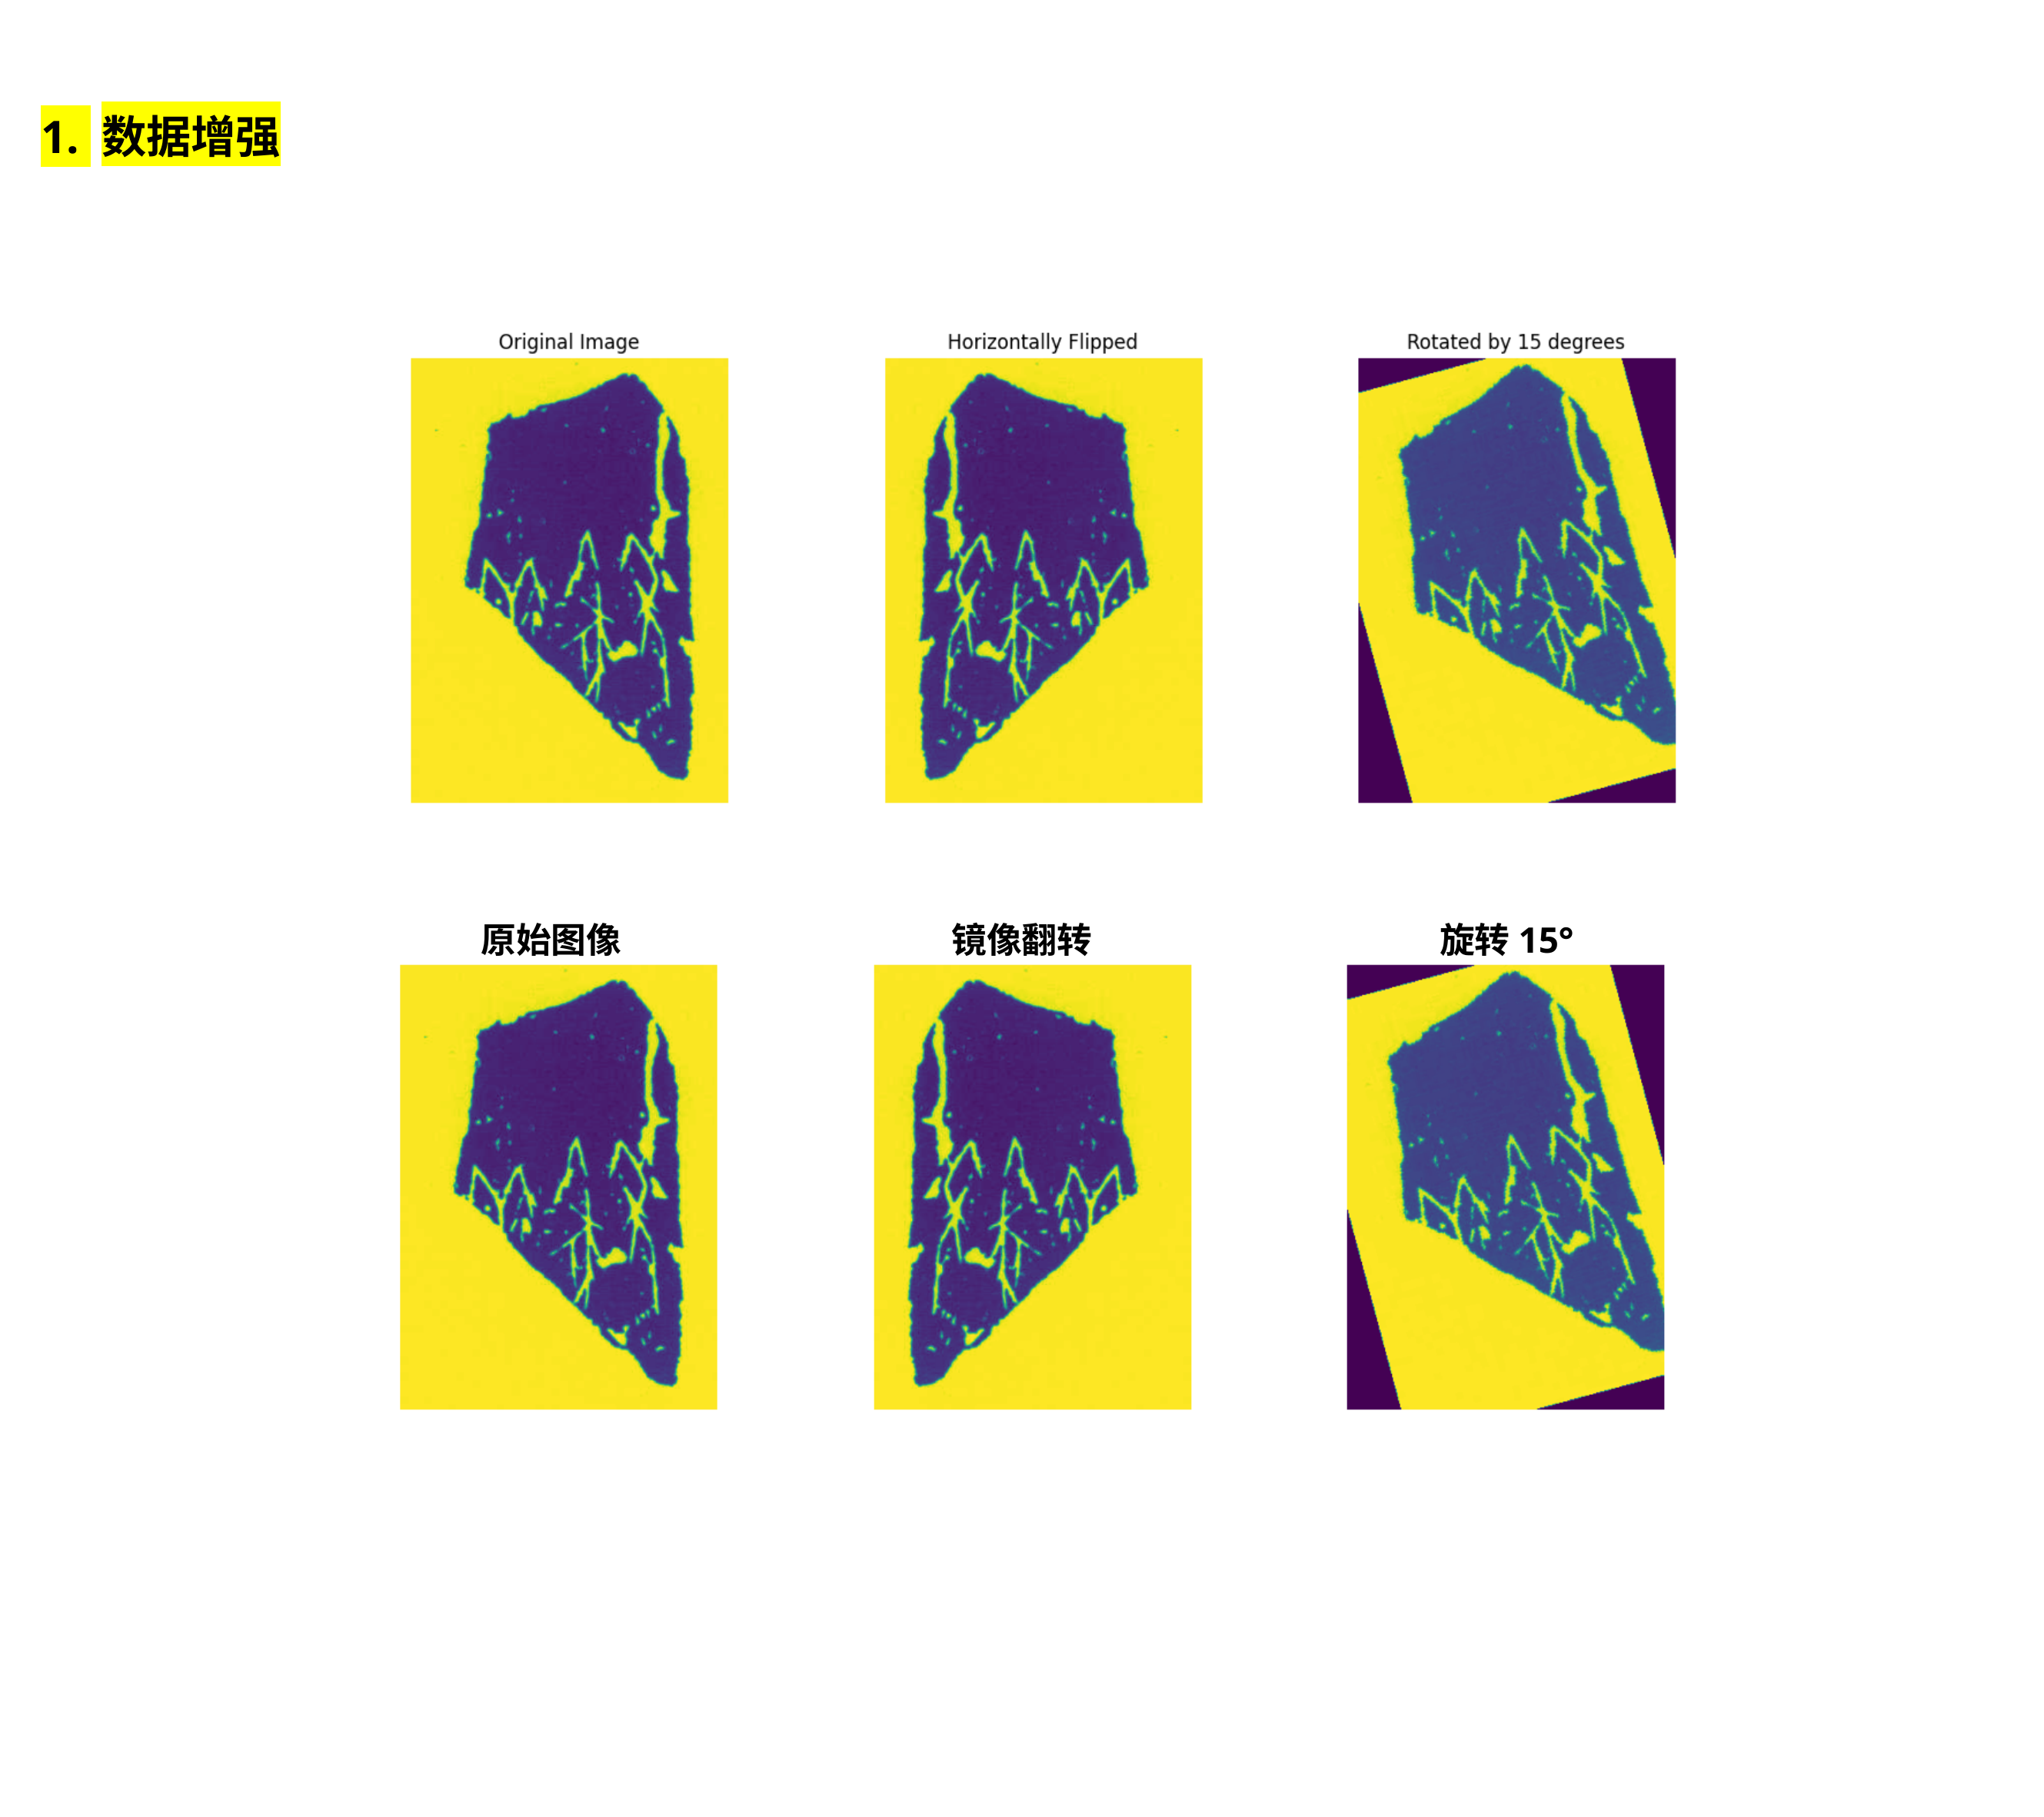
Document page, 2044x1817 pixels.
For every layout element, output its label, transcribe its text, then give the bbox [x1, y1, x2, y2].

text_box 1. 数据增强 [29, 102, 1533, 168]
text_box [145, 911, 1876, 1474]
picture [156, 288, 1887, 867]
